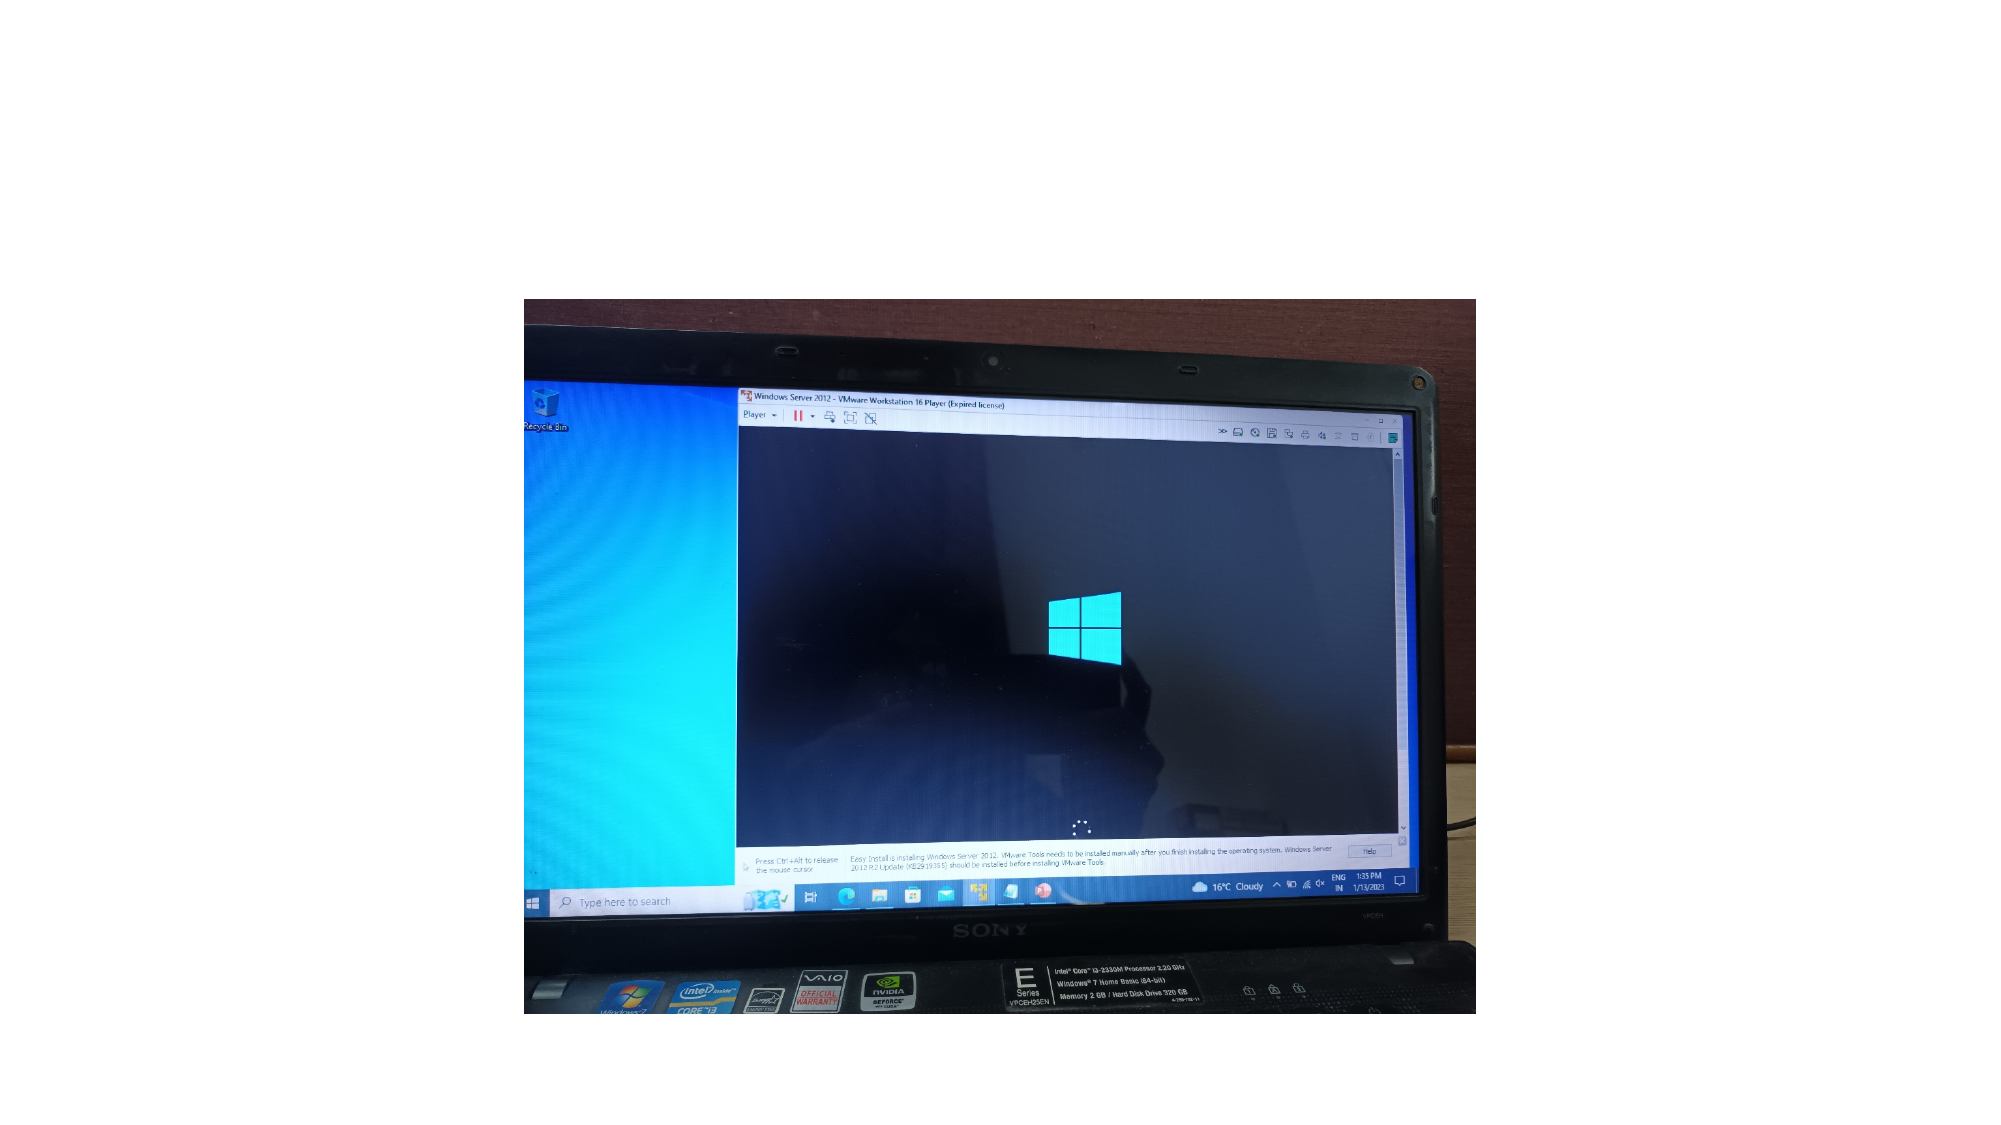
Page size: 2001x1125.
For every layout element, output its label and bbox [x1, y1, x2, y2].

list [524, 299, 1476, 1014]
